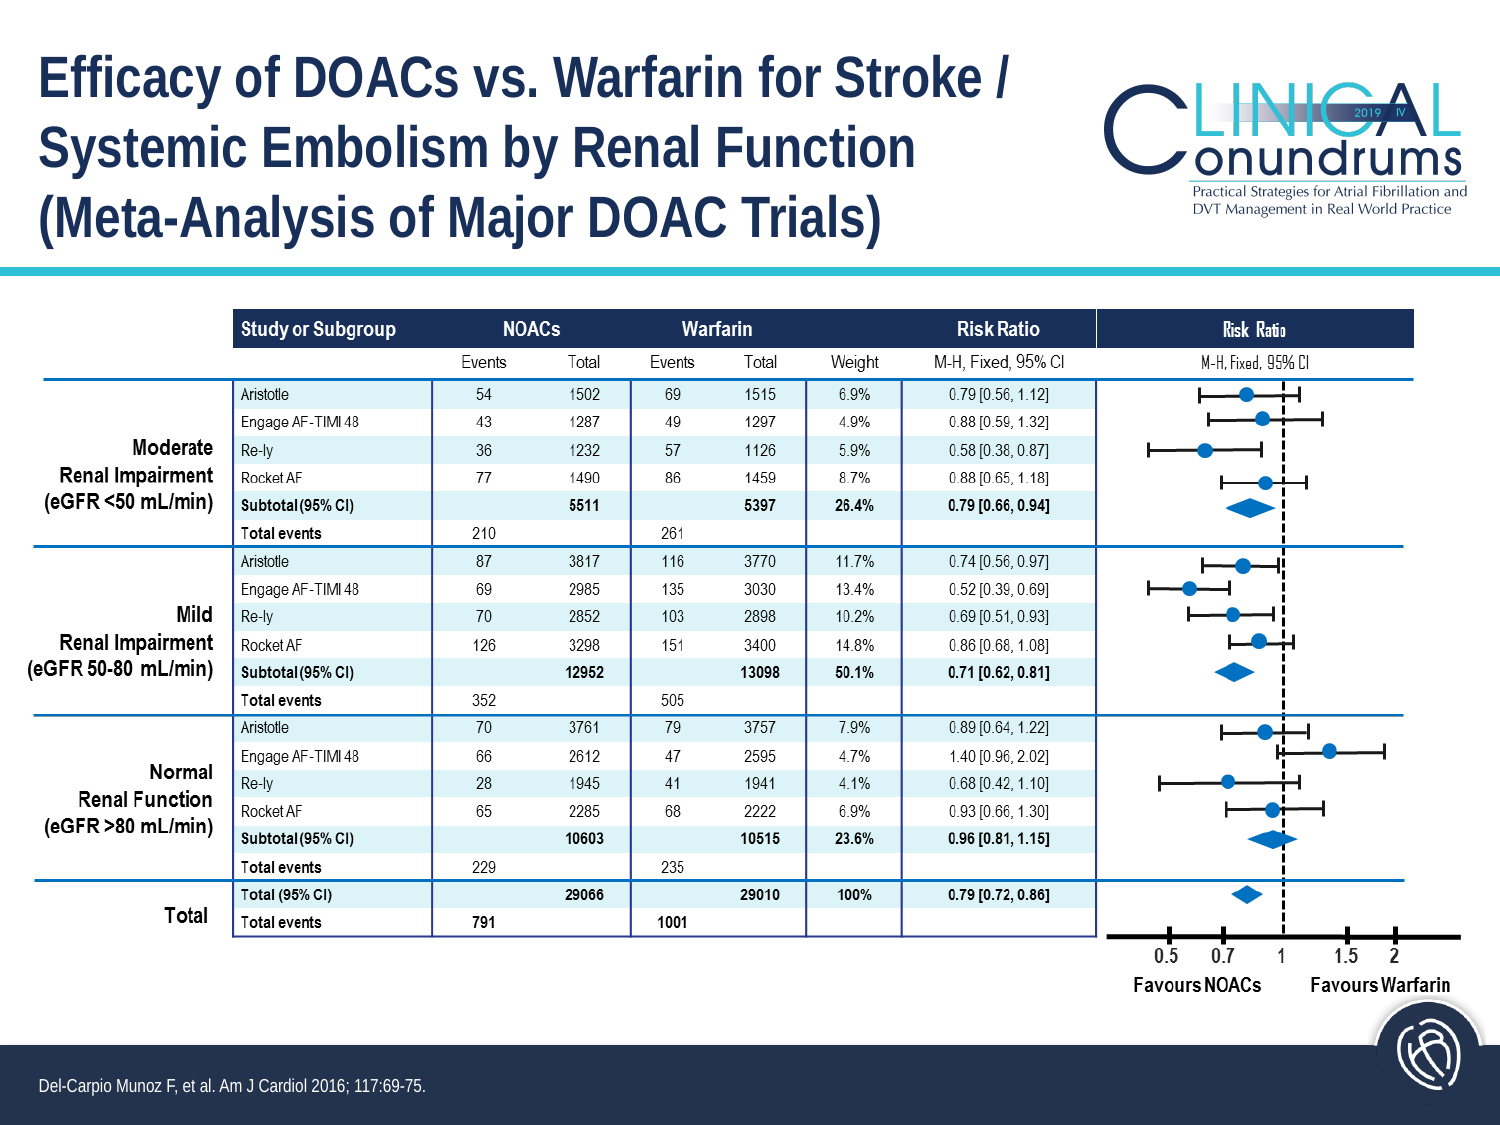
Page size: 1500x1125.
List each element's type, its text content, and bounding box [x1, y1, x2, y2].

picture [1099, 70, 1477, 220]
picture [0, 308, 1500, 1113]
text_box Efficacy of DOACs vs. Warfarin for Stroke / Systemic Embolism by Renal Function (Meta-Analysis of Major DOAC Trials) [24, 31, 1173, 257]
text_box [0, 1044, 1500, 1125]
text_box Del-Carpio Munoz F, et al. Am J Cardiol 2016; 117:69-75. [24, 1066, 737, 1104]
